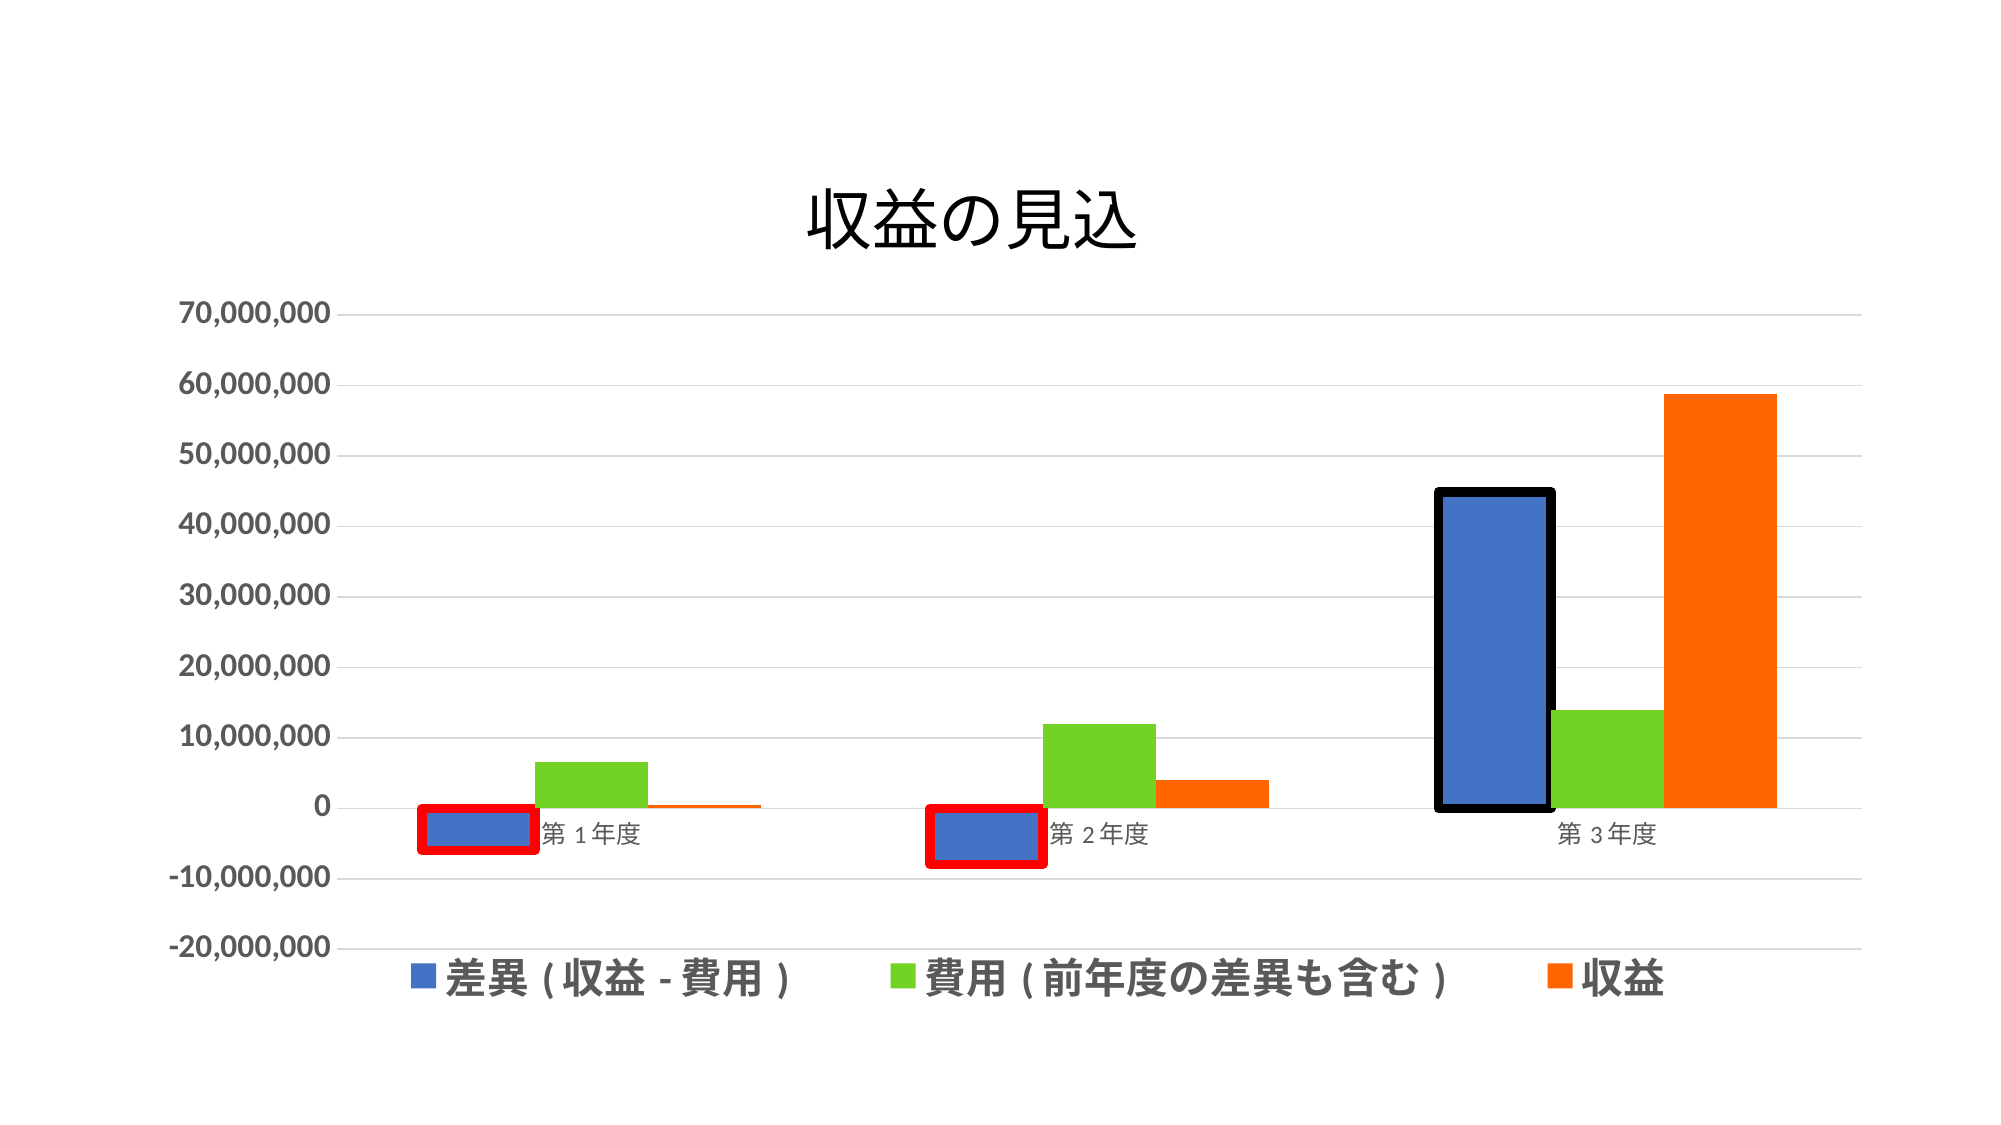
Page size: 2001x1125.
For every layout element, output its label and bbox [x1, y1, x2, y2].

chart [107, 168, 1863, 1019]
